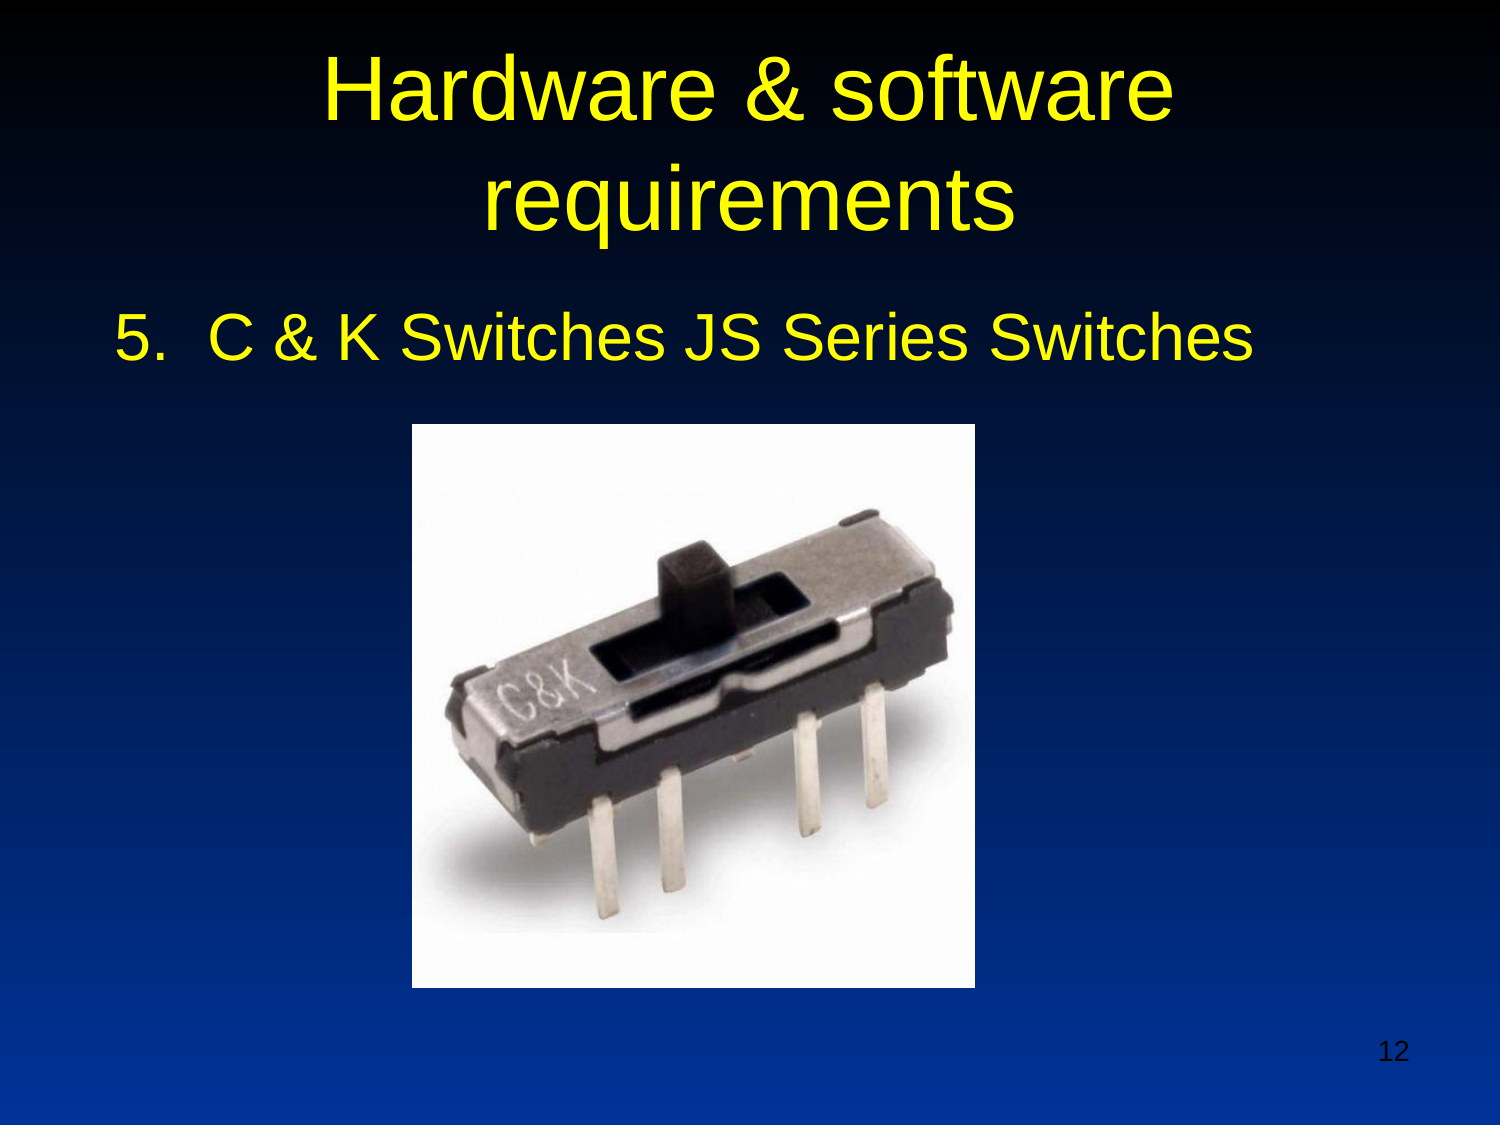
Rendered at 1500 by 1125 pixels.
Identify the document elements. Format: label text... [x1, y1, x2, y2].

title Hardware & software requirements [75, 45, 1425, 233]
list 5. C & K Switches JS Series Switches [99, 286, 1450, 1029]
text_box ‹#› [1074, 1024, 1425, 1103]
picture [412, 424, 976, 988]
